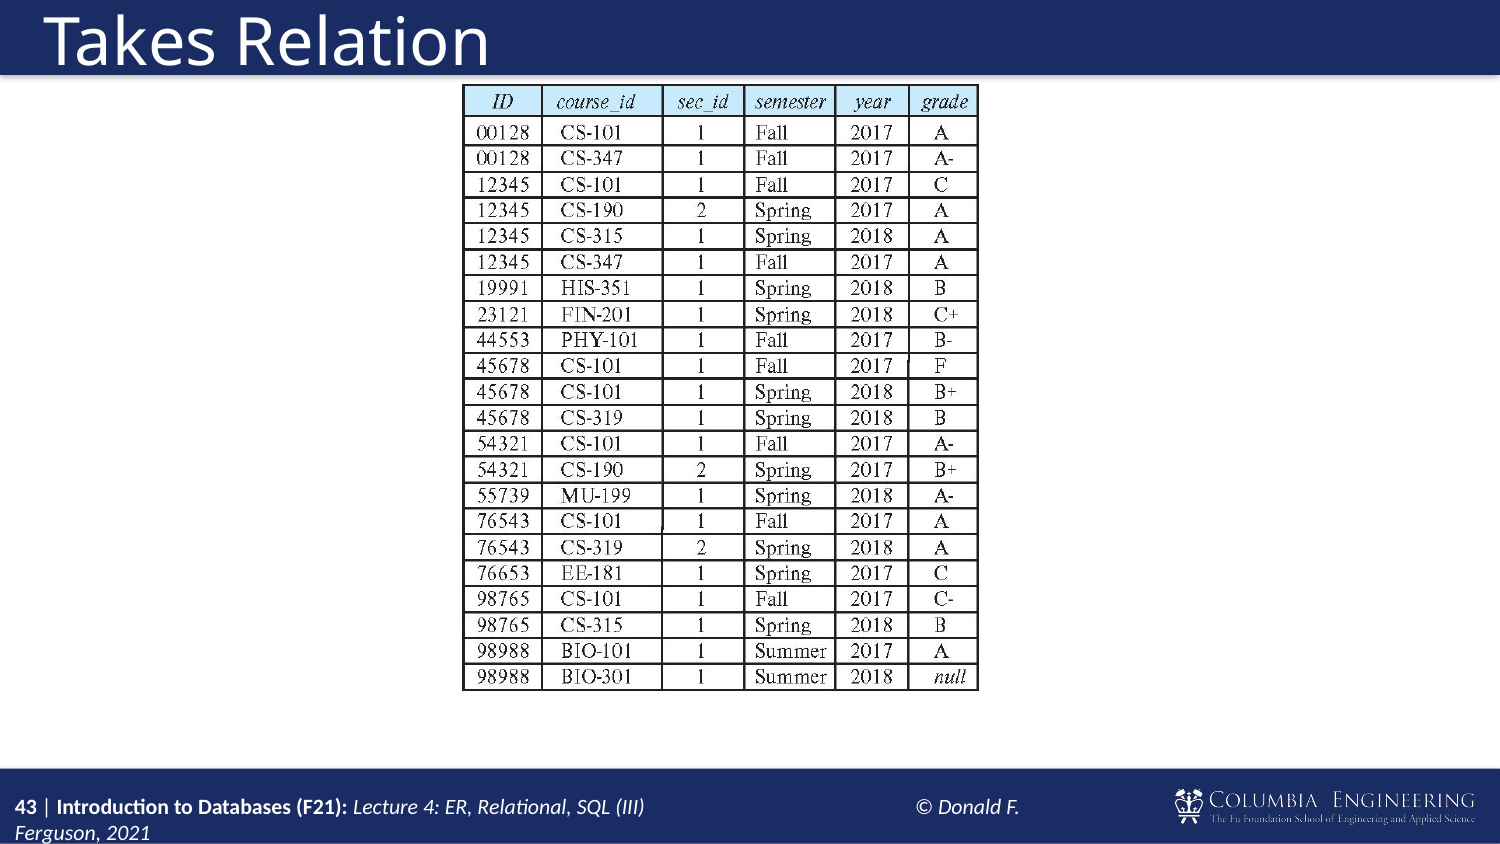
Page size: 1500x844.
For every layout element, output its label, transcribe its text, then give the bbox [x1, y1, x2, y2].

picture [462, 84, 987, 716]
title Takes Relation [28, 0, 1450, 73]
